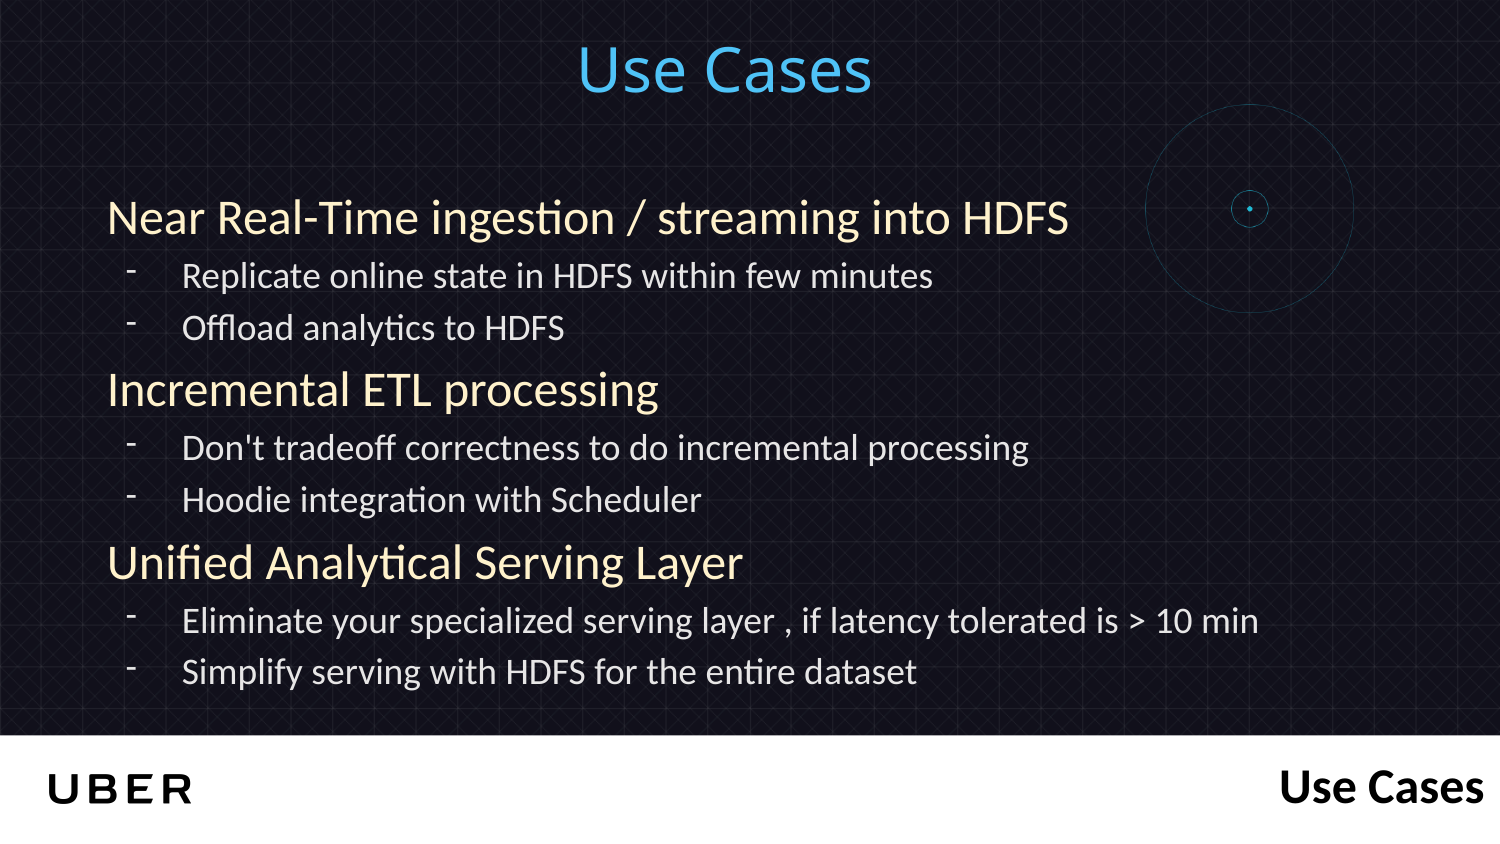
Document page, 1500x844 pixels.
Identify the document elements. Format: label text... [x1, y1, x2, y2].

picture [20, 745, 220, 833]
text_box Use Cases [123, 15, 1327, 99]
text_box Near Real-Time ingestion / streaming into HDFS Replicate online state in HDFS within few minutes Offload analytics to HDFS Incremental ETL processing Don't tradeoff correctness to do incremental processing Hoodie integration with Scheduler Unified Analytical Serving Layer Eliminate your specialized serving layer , if latency tolerated is > 10 min Simplify serving with HDFS for the entire dataset [91, 160, 1379, 705]
picture [0, 0, 1500, 735]
text_box Use Cases [814, 738, 1500, 844]
